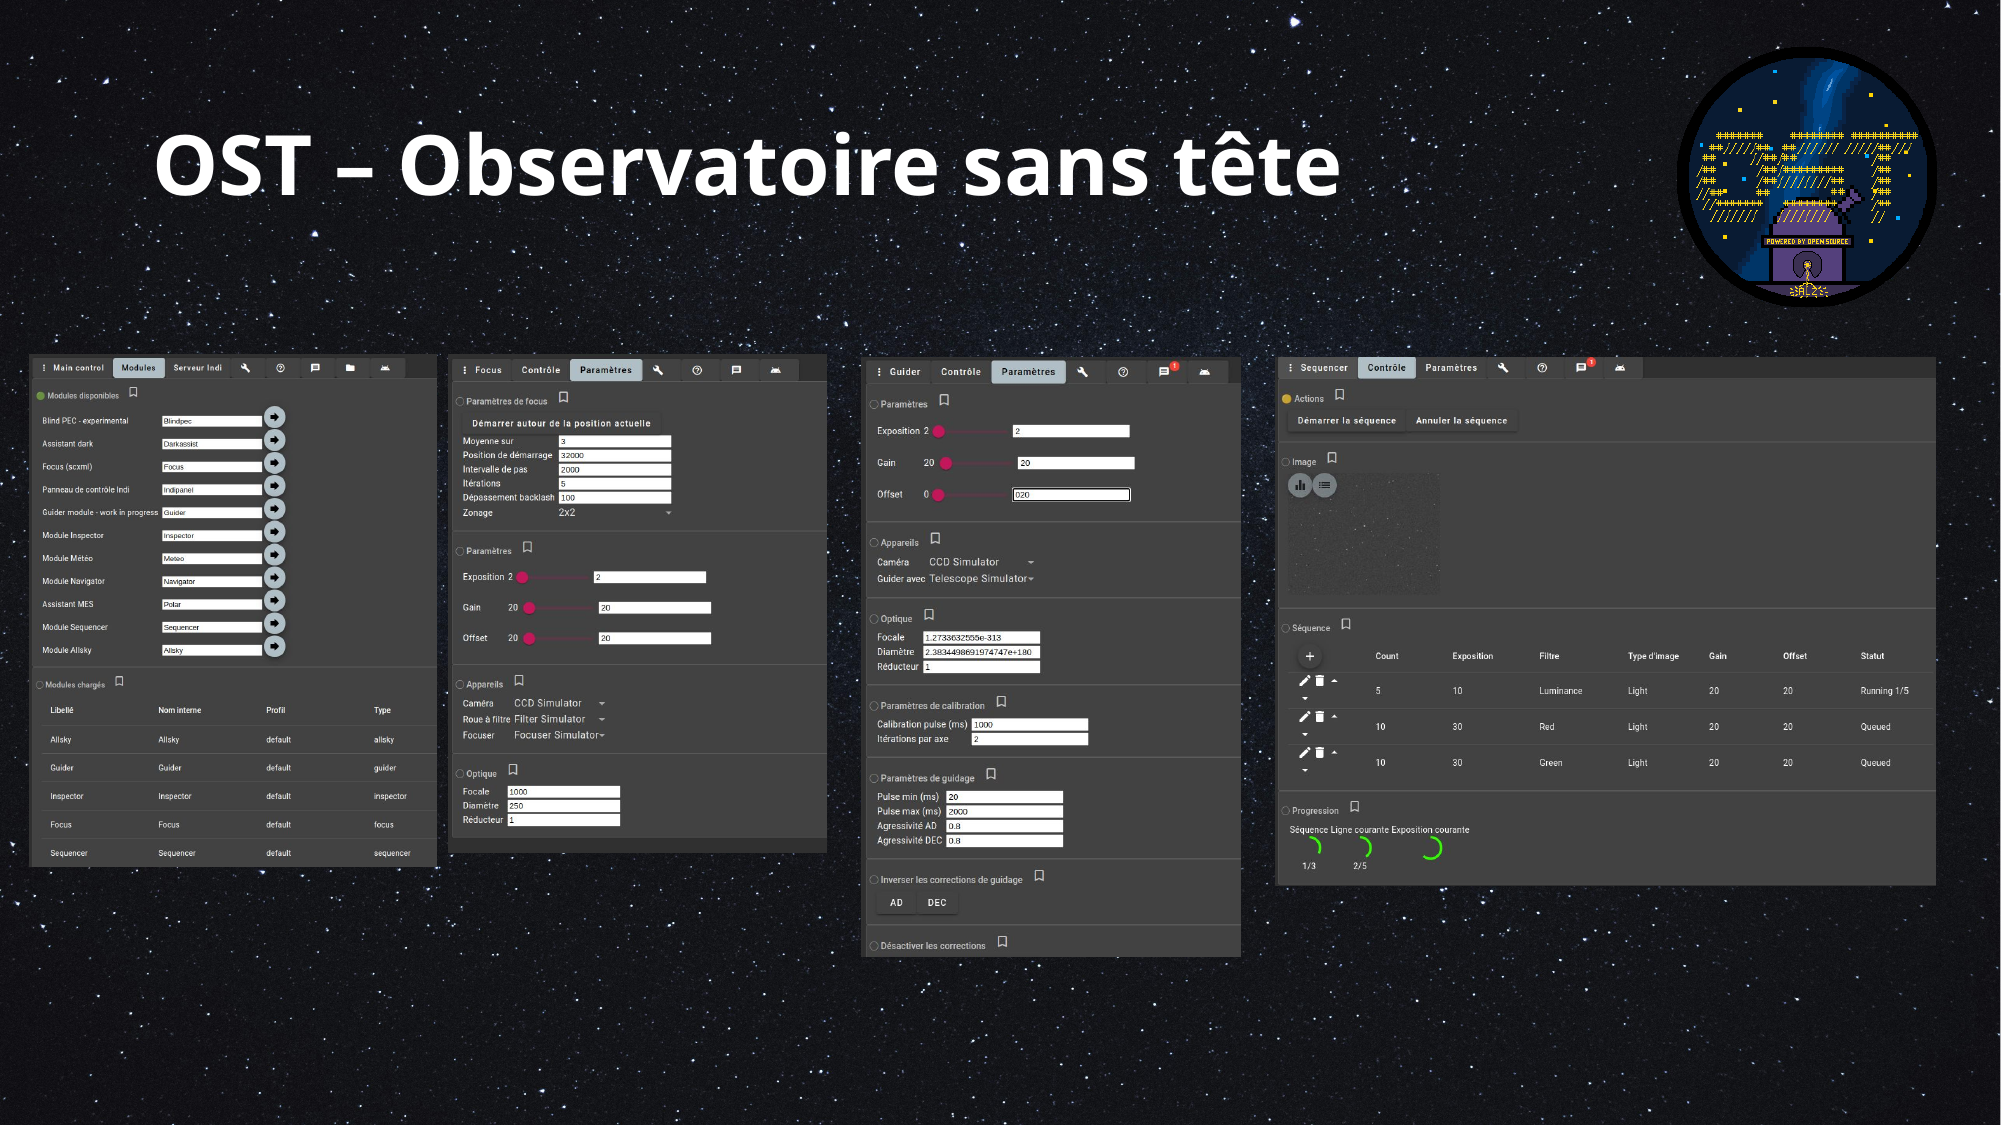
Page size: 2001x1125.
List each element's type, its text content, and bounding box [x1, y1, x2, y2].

title OST – Observatoire sans tête [137, 59, 1512, 278]
picture [0, 0, 2001, 1125]
